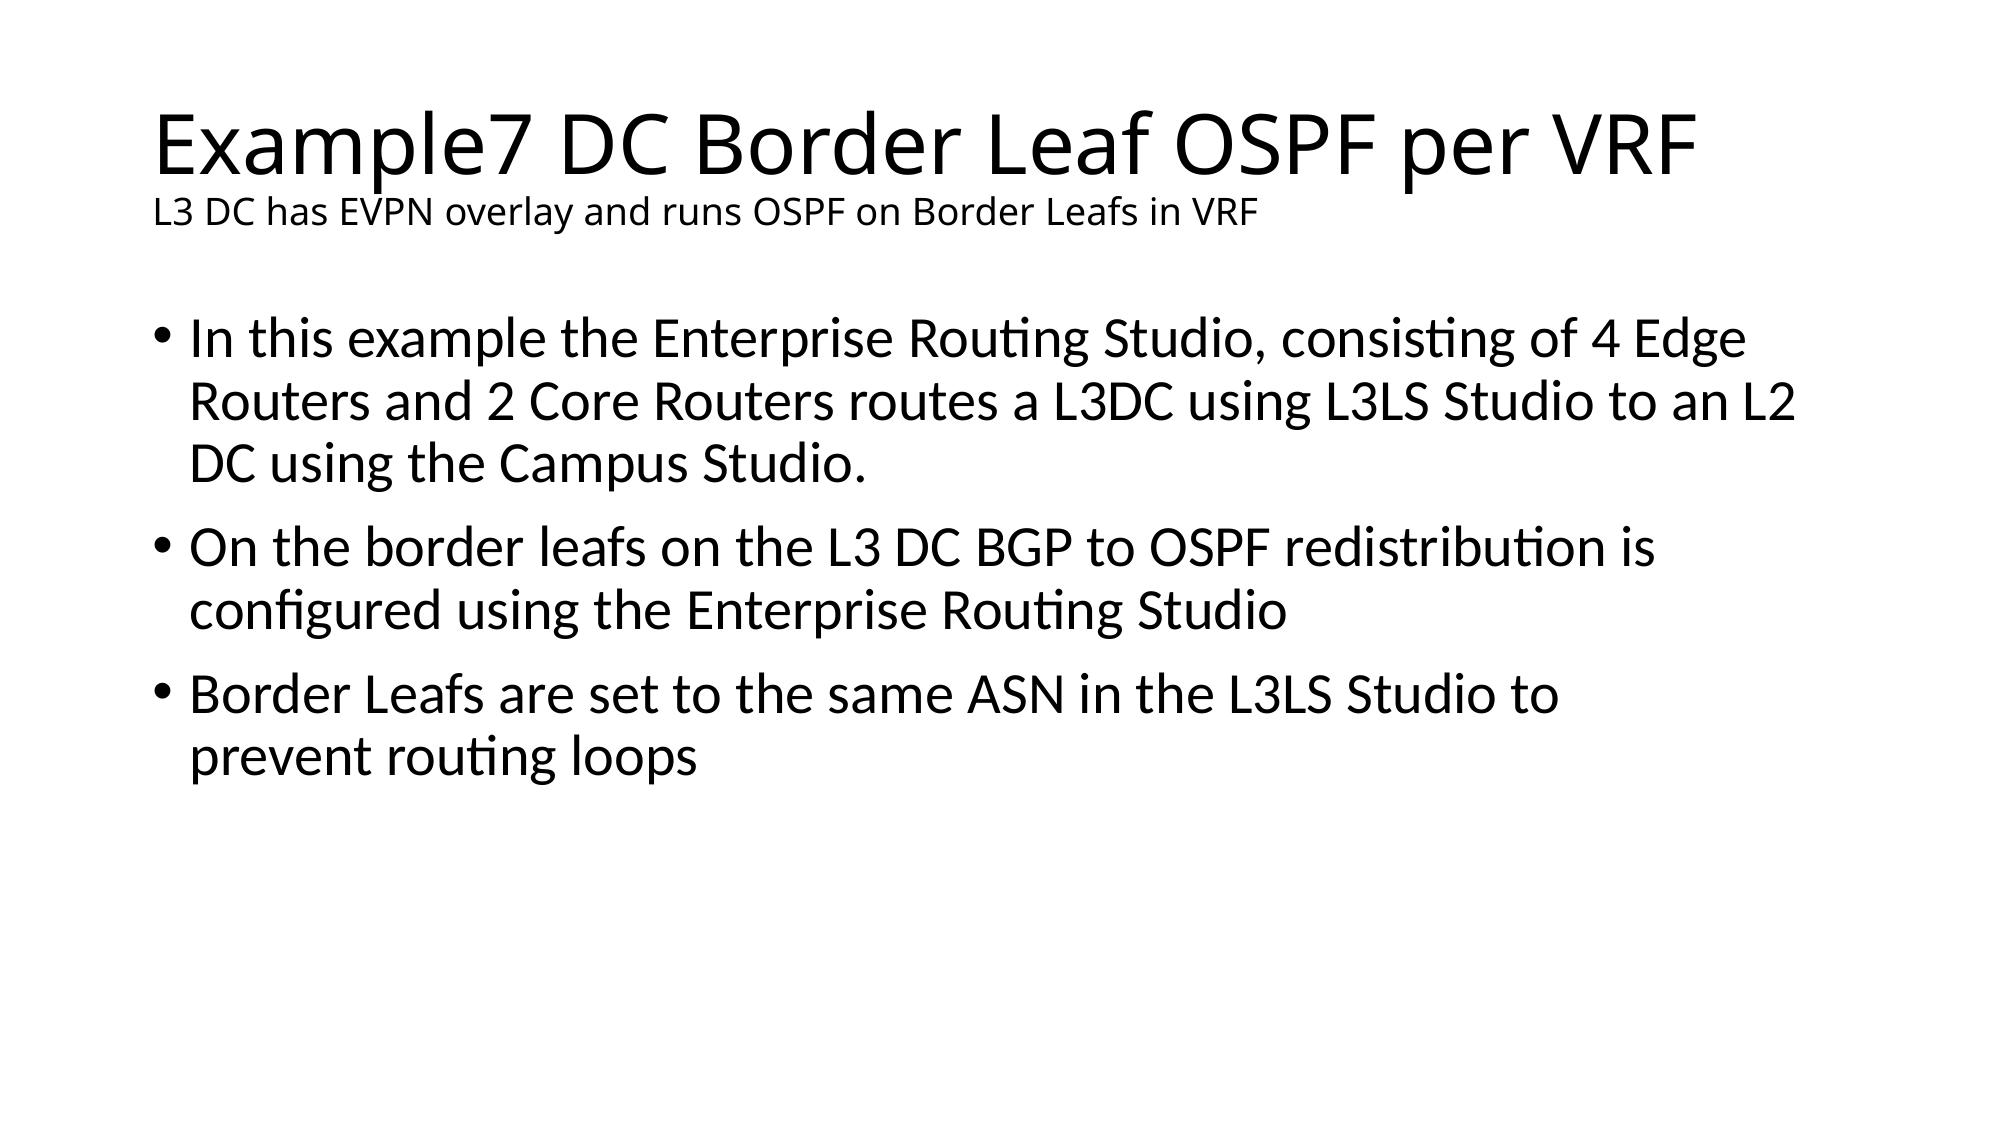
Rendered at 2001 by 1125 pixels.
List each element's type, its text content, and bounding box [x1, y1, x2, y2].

list In this example the Enterprise Routing Studio, consisting of 4 Edge Routers and 2 Core Routers routes a L3DC using L3LS Studio to an L2 DC using the Campus Studio. On the border leafs on the L3 DC BGP to OSPF redistribution is configured using the Enterprise Routing Studio Border Leafs are set to the same ASN in the L3LS Studio to prevent routing loops [137, 299, 1863, 1014]
title Example7 DC Border Leaf OSPF per VRF L3 DC has EVPN overlay and runs OSPF on Border Leafs in VRF [137, 59, 1863, 278]
